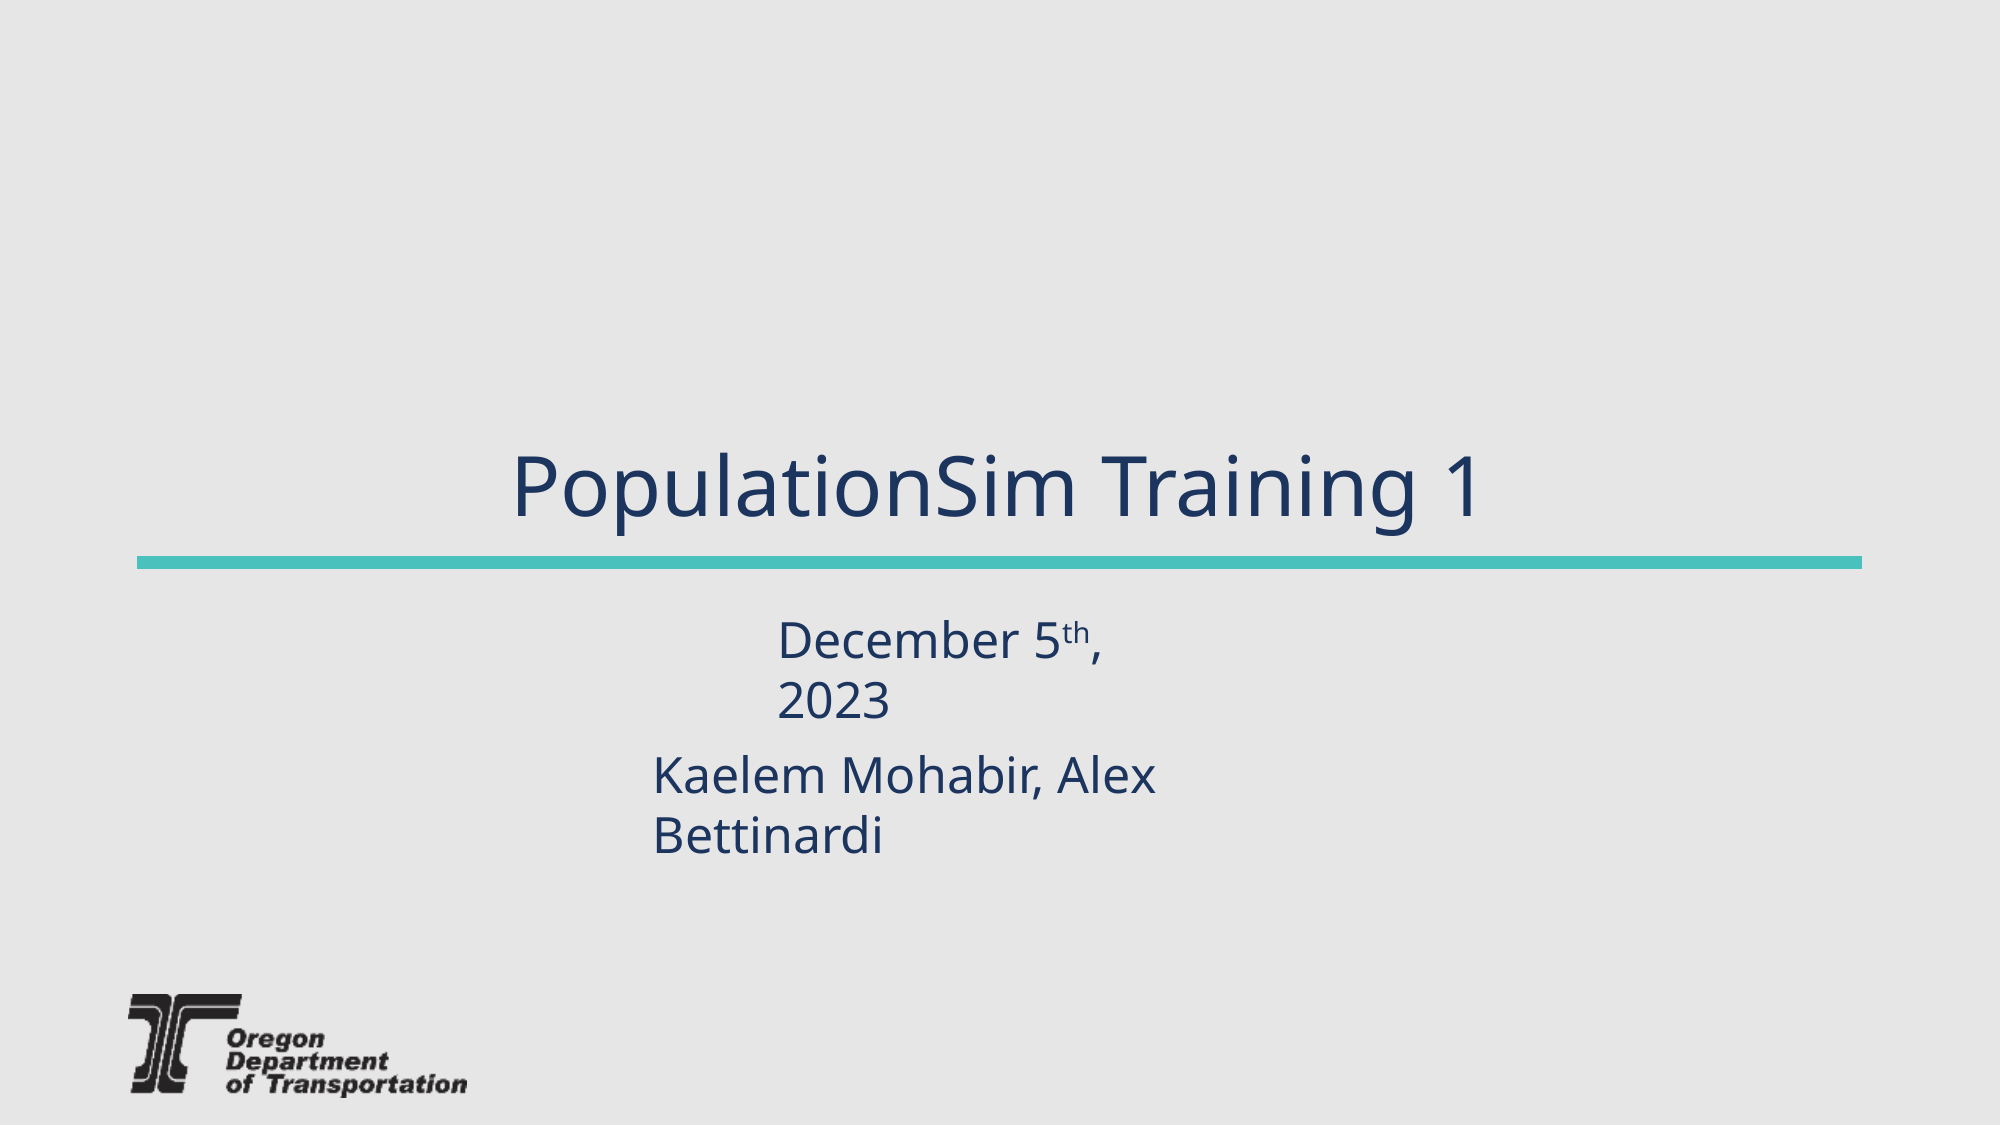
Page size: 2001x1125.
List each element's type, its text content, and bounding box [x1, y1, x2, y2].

picture [128, 994, 467, 1098]
text_box Kaelem Mohabir, Alex Bettinardi [637, 736, 1363, 871]
title PopulationSim Training 1 [249, 184, 1750, 542]
text_box December 5th, 2023 [762, 601, 1238, 736]
